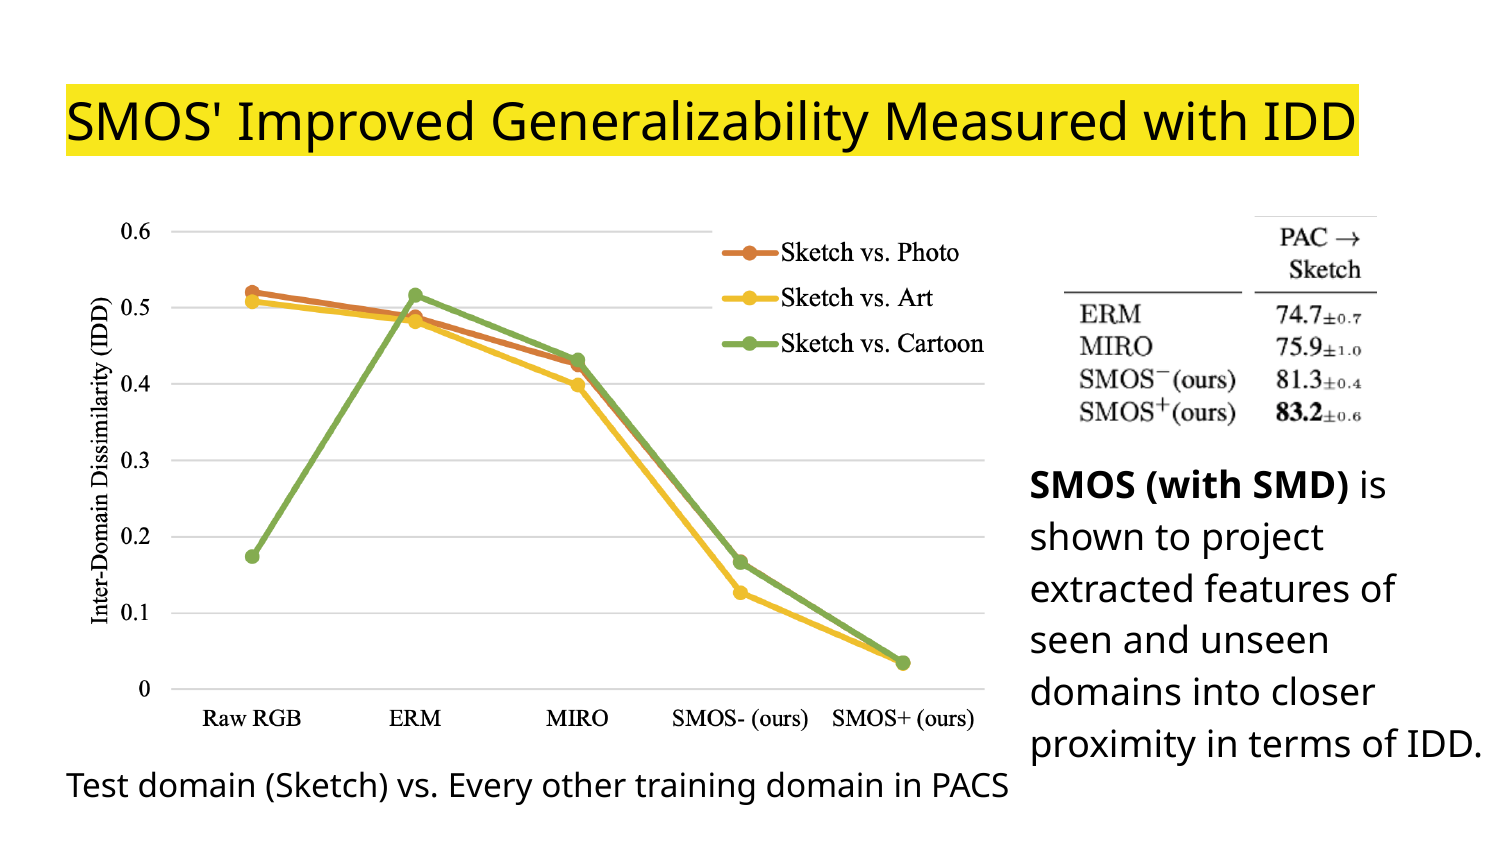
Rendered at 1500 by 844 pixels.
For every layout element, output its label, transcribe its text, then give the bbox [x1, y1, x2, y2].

picture [1254, 216, 1378, 432]
picture [50, 202, 1015, 750]
text_box Test domain (Sketch) vs. Every other training domain in PACS [51, 749, 1029, 820]
title SMOS' Improved Generalizability Measured with IDD [51, 72, 1449, 167]
picture [1058, 279, 1243, 432]
list SMOS (with SMD) is shown to project extracted features of seen and unseen domains into closer proximity in terms of IDD. [1014, 439, 1500, 821]
